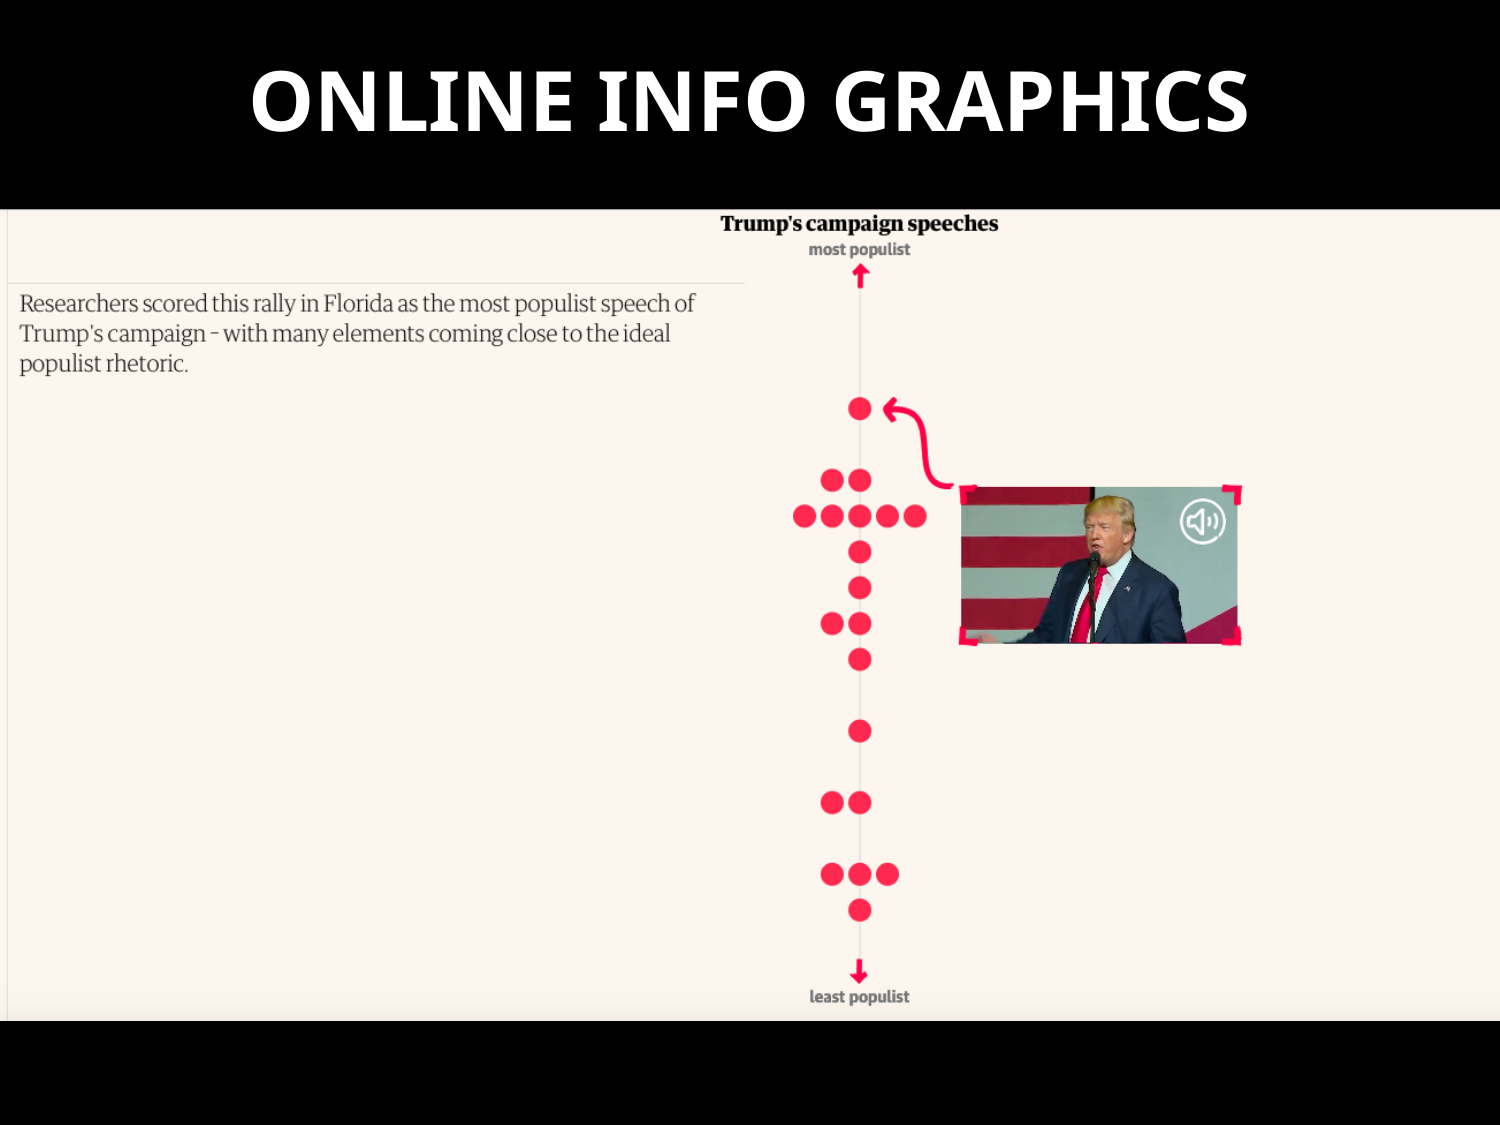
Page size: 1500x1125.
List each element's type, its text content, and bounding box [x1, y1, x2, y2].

title Online info graphics [97, 40, 1403, 208]
picture [0, 209, 1500, 1021]
